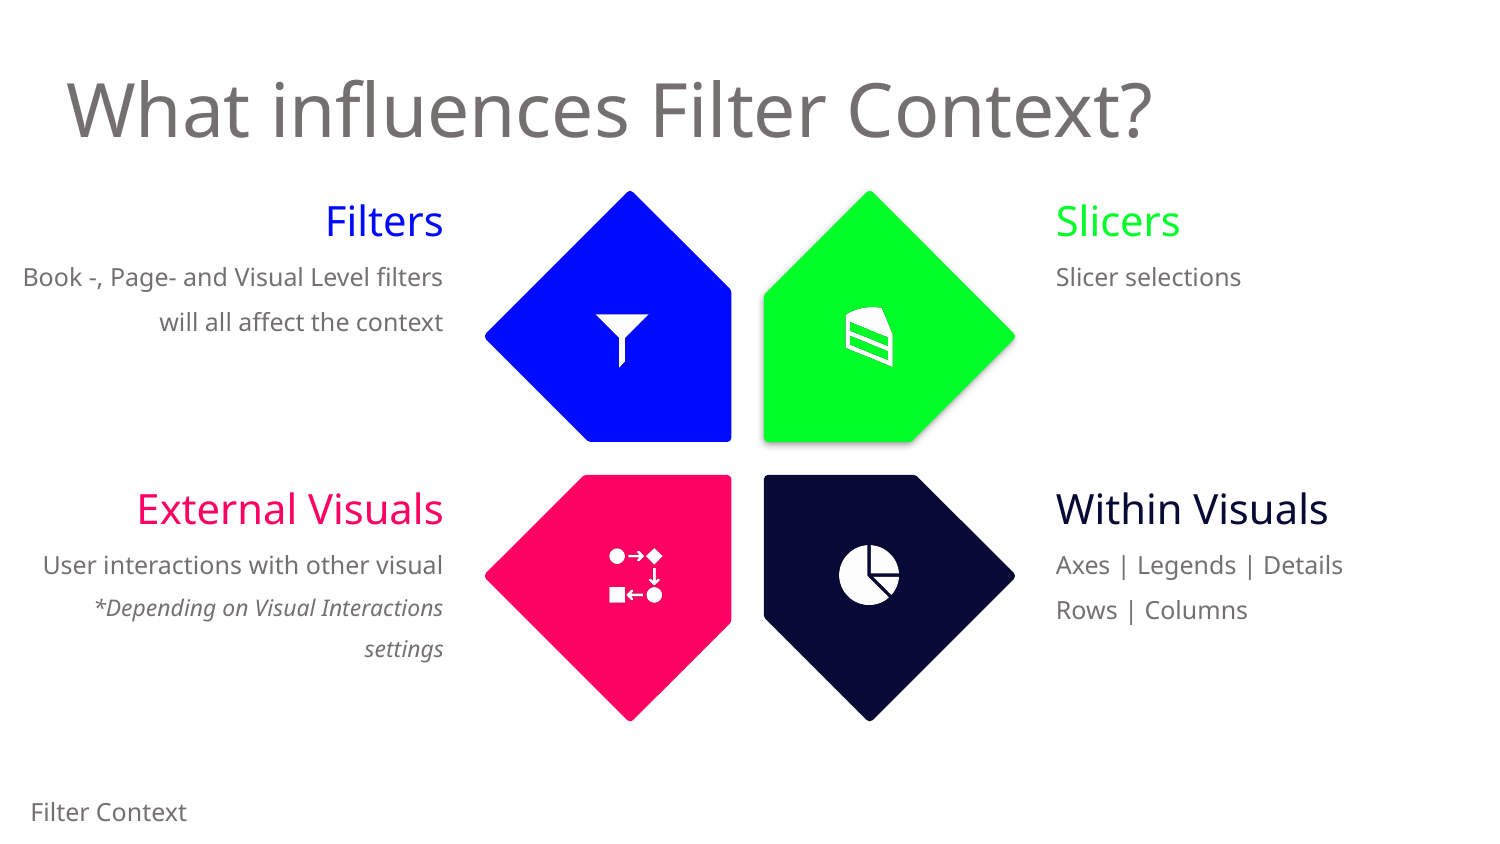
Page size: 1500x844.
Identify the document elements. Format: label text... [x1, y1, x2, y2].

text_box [484, 474, 732, 722]
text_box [763, 190, 1016, 444]
text_box User interactions with other visual *Depending on Visual Interactions settings [4, 527, 459, 670]
text_box Axes | Legends | Details Rows | Columns [1041, 527, 1496, 632]
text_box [484, 190, 732, 443]
text_box Within Visuals [1041, 475, 1496, 527]
text_box Slicer selections [1041, 239, 1496, 299]
text_box Book -, Page- and Visual Level filters will all affect the context [4, 239, 459, 344]
text_box Filter Context [16, 783, 471, 836]
text_box Filters [4, 187, 459, 239]
text_box Slicers [1041, 187, 1496, 239]
text_box External Visuals [0, 475, 459, 541]
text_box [763, 474, 1016, 722]
text_box What influences Filter Context? [51, 71, 1443, 173]
